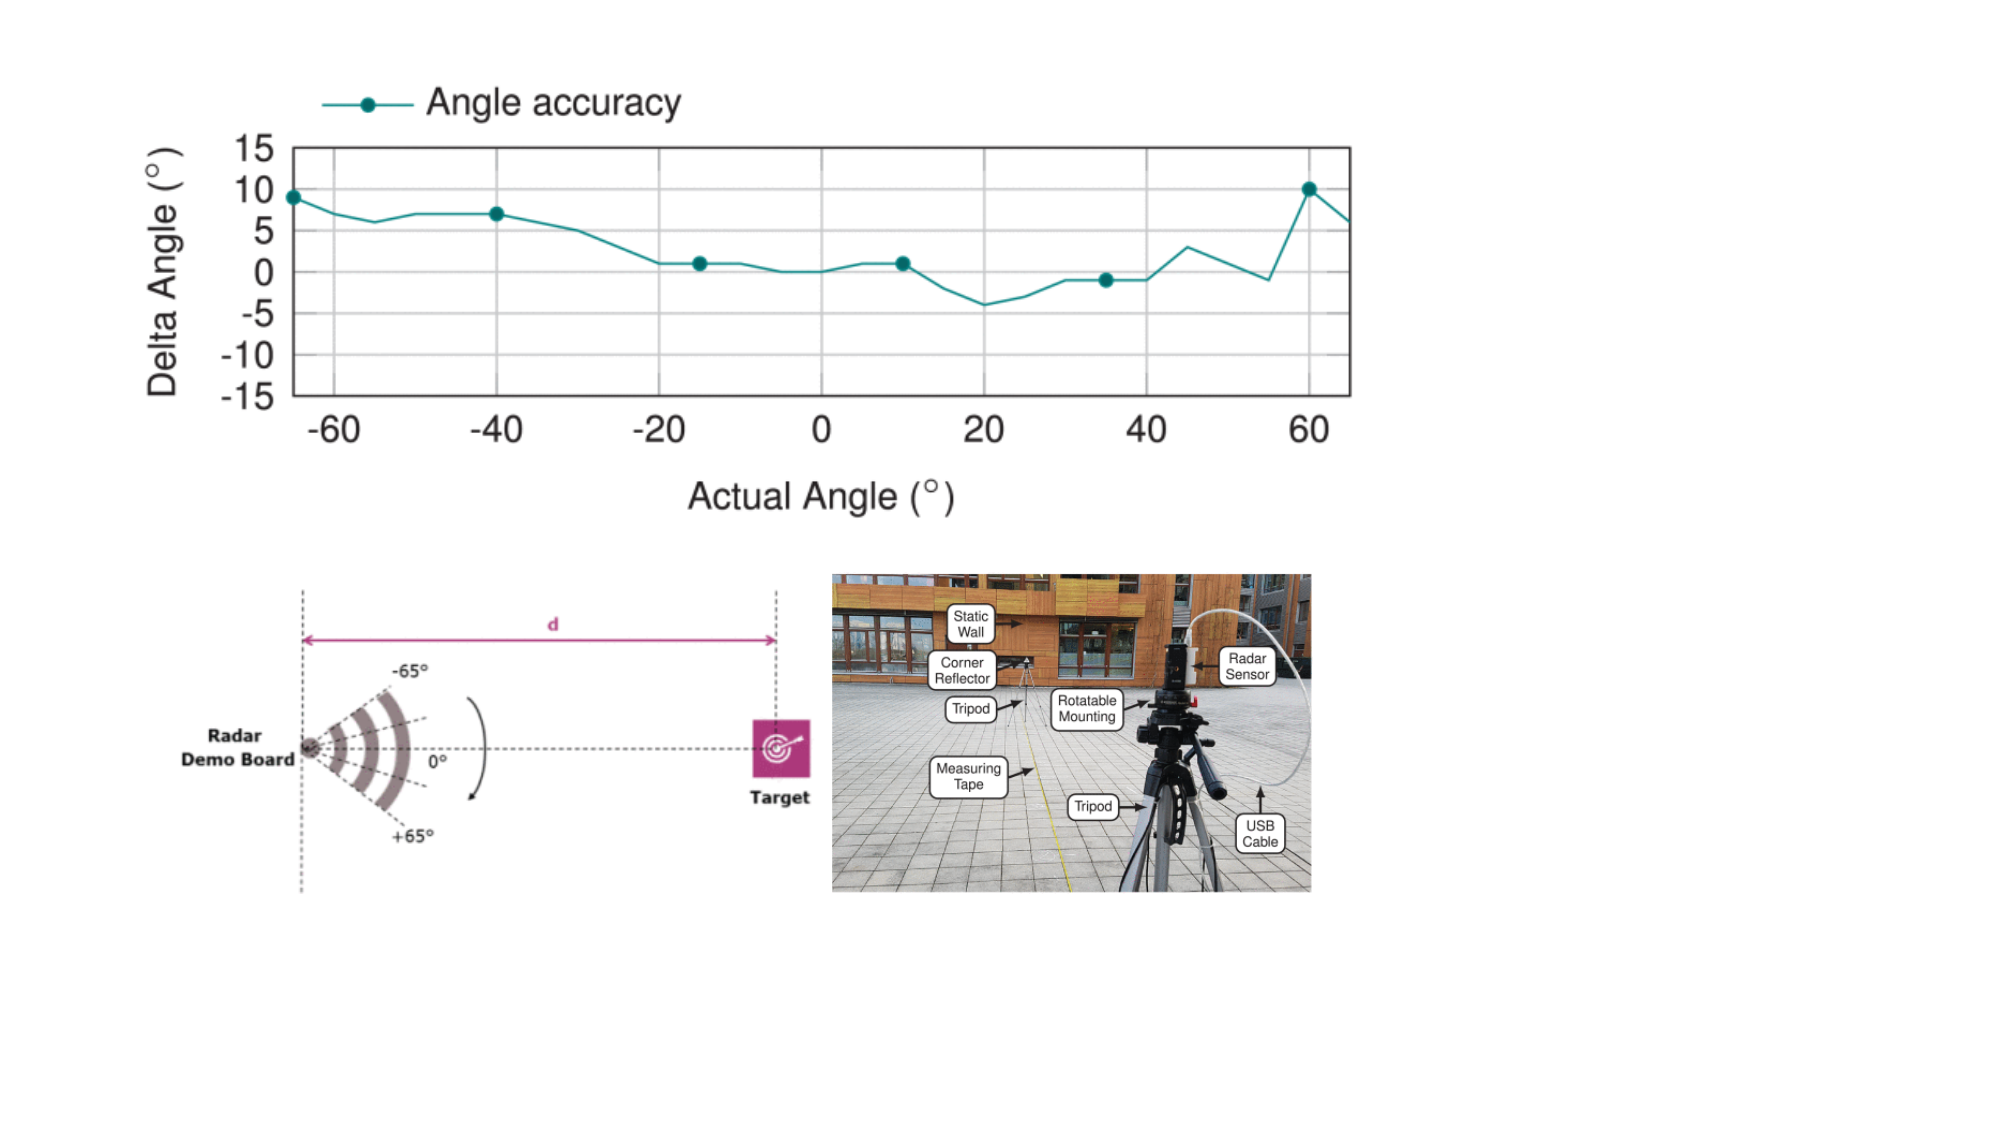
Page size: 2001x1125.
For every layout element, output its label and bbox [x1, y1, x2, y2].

picture [170, 572, 1313, 894]
picture [128, 69, 1410, 524]
